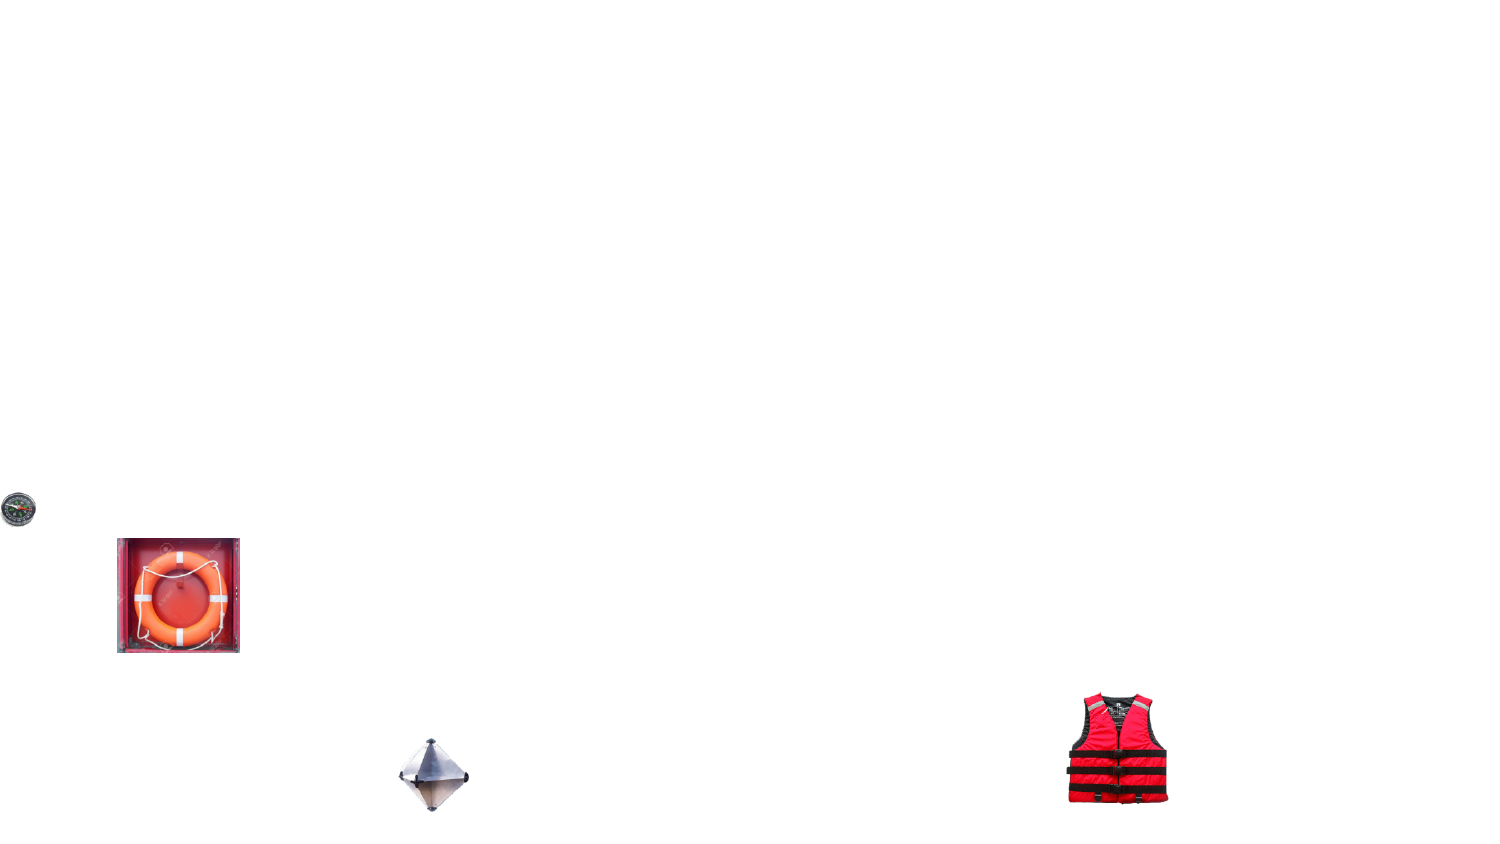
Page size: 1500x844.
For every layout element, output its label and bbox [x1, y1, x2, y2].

picture [398, 737, 469, 812]
picture [116, 538, 240, 653]
picture [1066, 691, 1169, 806]
picture [0, 491, 36, 527]
